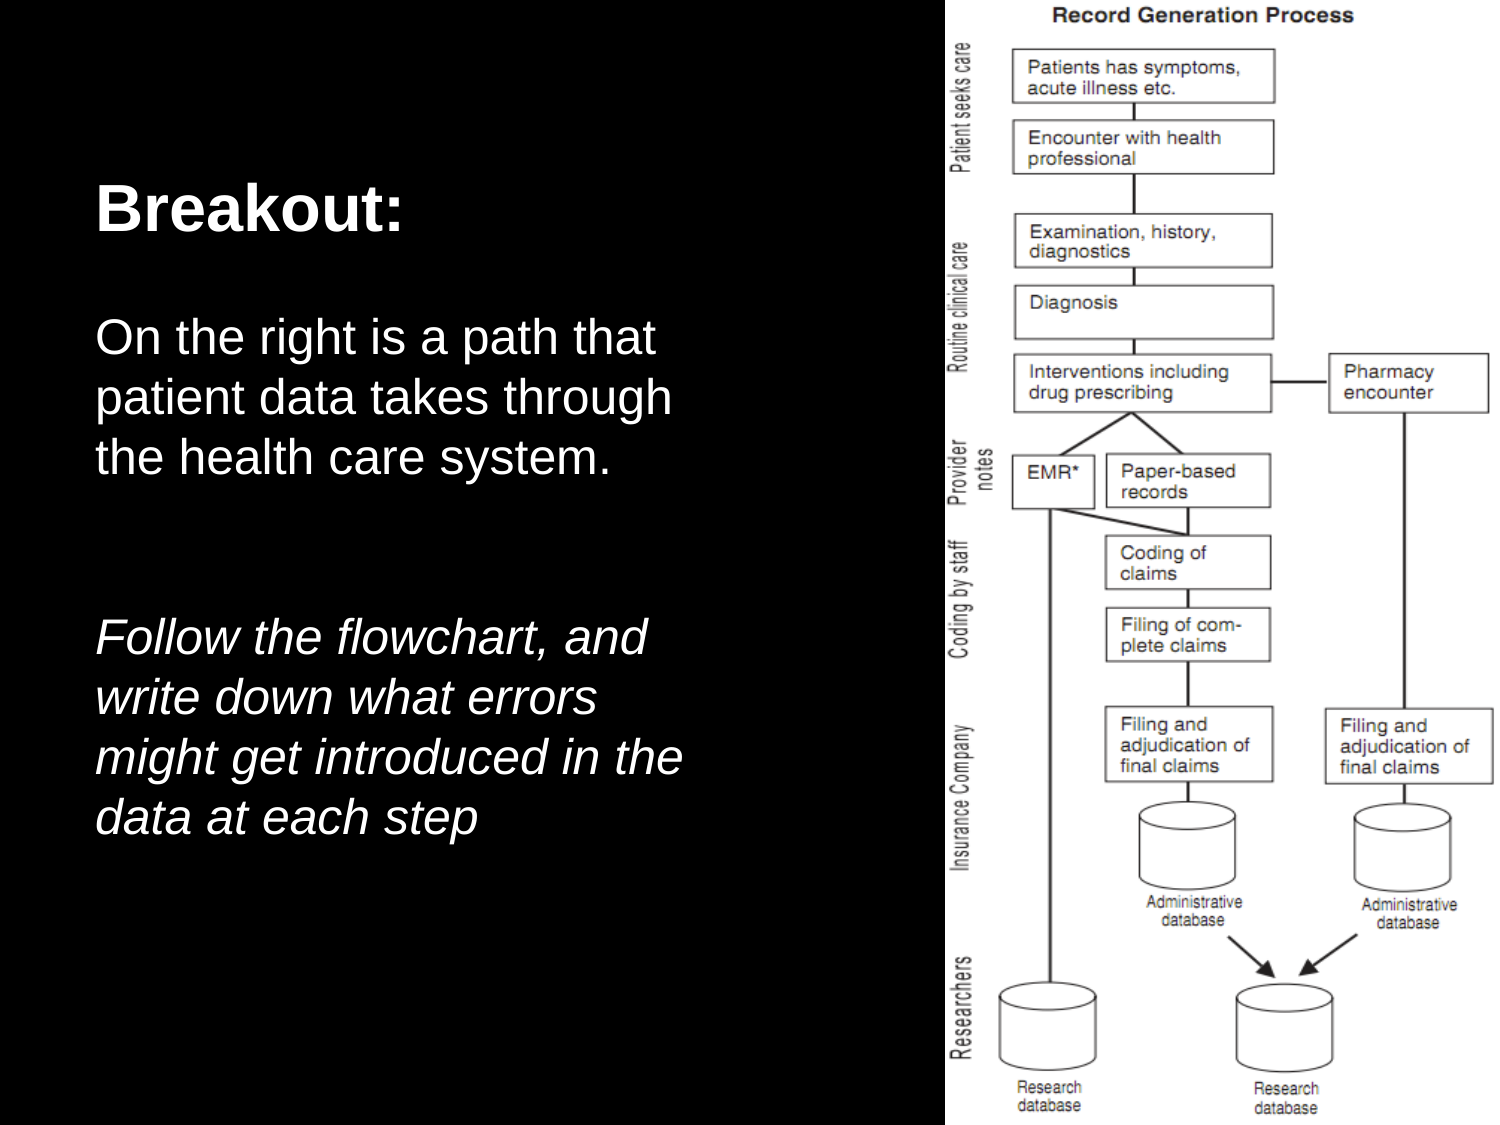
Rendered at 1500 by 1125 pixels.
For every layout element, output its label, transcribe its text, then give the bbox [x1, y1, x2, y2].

picture [945, 0, 1500, 1125]
text_box Breakout: On the right is a path that patient data takes through the health care system. Follow the flowchart, and write down what errors might get introduced in the data at each step [80, 157, 702, 852]
